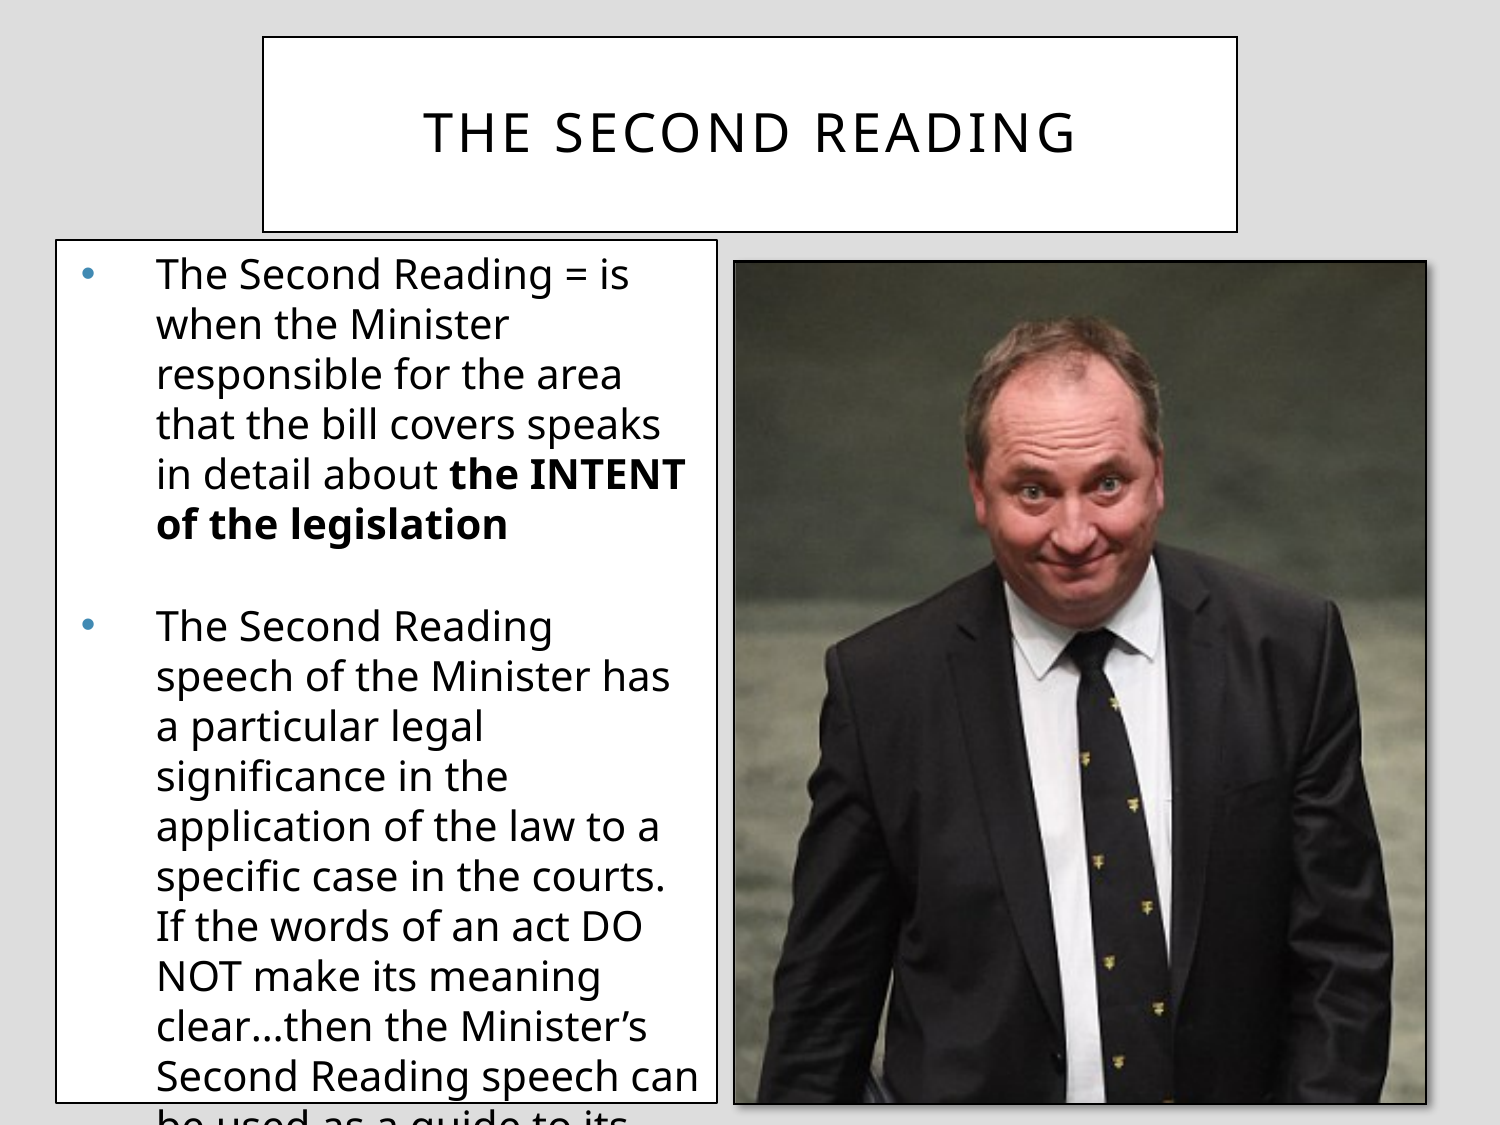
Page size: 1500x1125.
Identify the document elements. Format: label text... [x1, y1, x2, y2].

list The Second Reading = is when the Minister responsible for the area that the bill covers speaks in detail about the INTENT of the legislation The Second Reading speech of the Minister has a particular legal significance in the application of the law to a specific case in the courts. If the words of an act DO NOT make its meaning clear…then the Minister’s Second Reading speech can be used as a guide to its intentions…so no pressure on the Minister!!!! [55, 239, 718, 1104]
picture [735, 262, 1425, 1103]
title The Second Reading [262, 36, 1238, 233]
